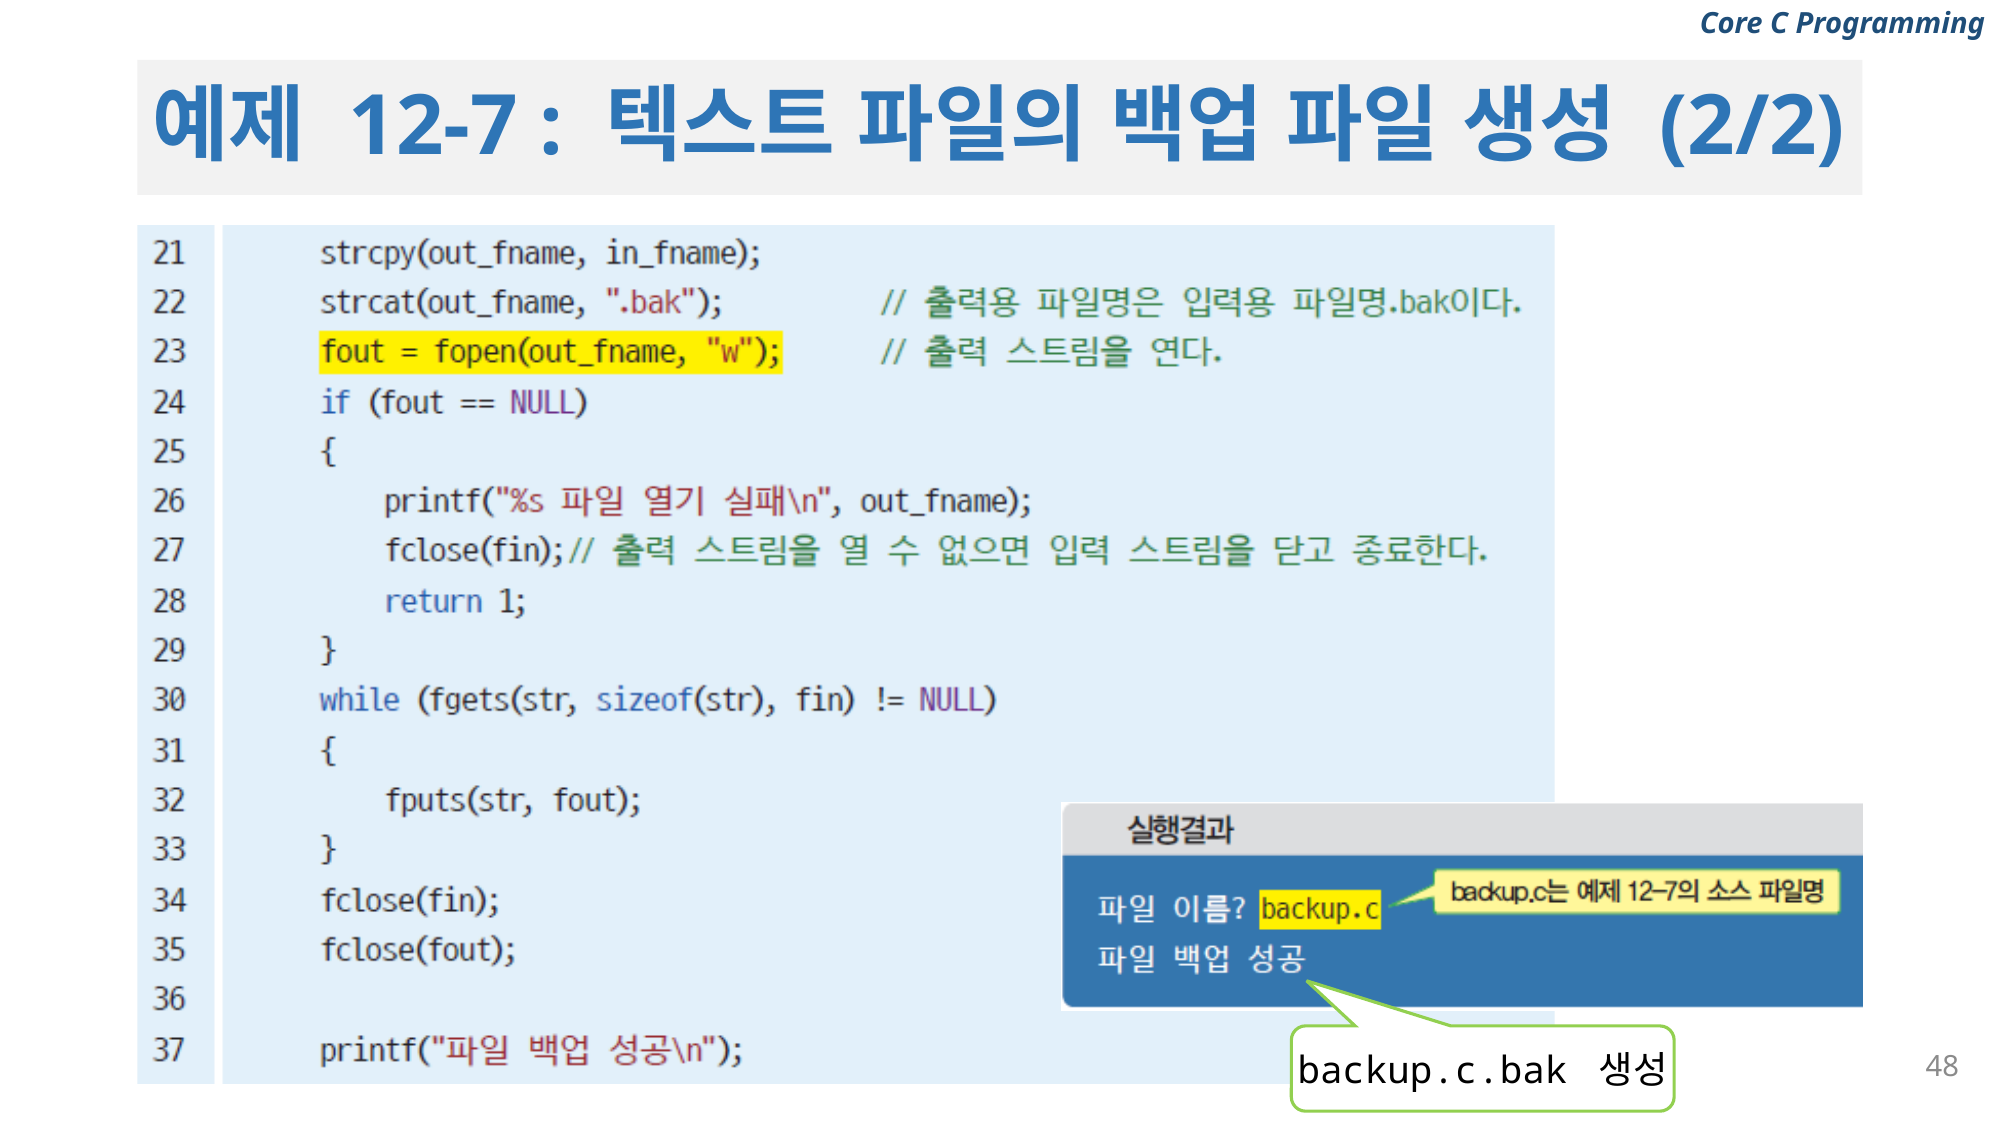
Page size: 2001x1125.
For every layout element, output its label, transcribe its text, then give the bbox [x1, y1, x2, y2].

text_box backup.c.bak 생성 [1290, 1024, 1676, 1113]
slide_number 48 [1850, 1028, 1975, 1107]
title 예제 12-7 : 텍스트 파일의 백업 파일 생성 (2/2) [137, 59, 1863, 195]
picture [137, 225, 1863, 1084]
